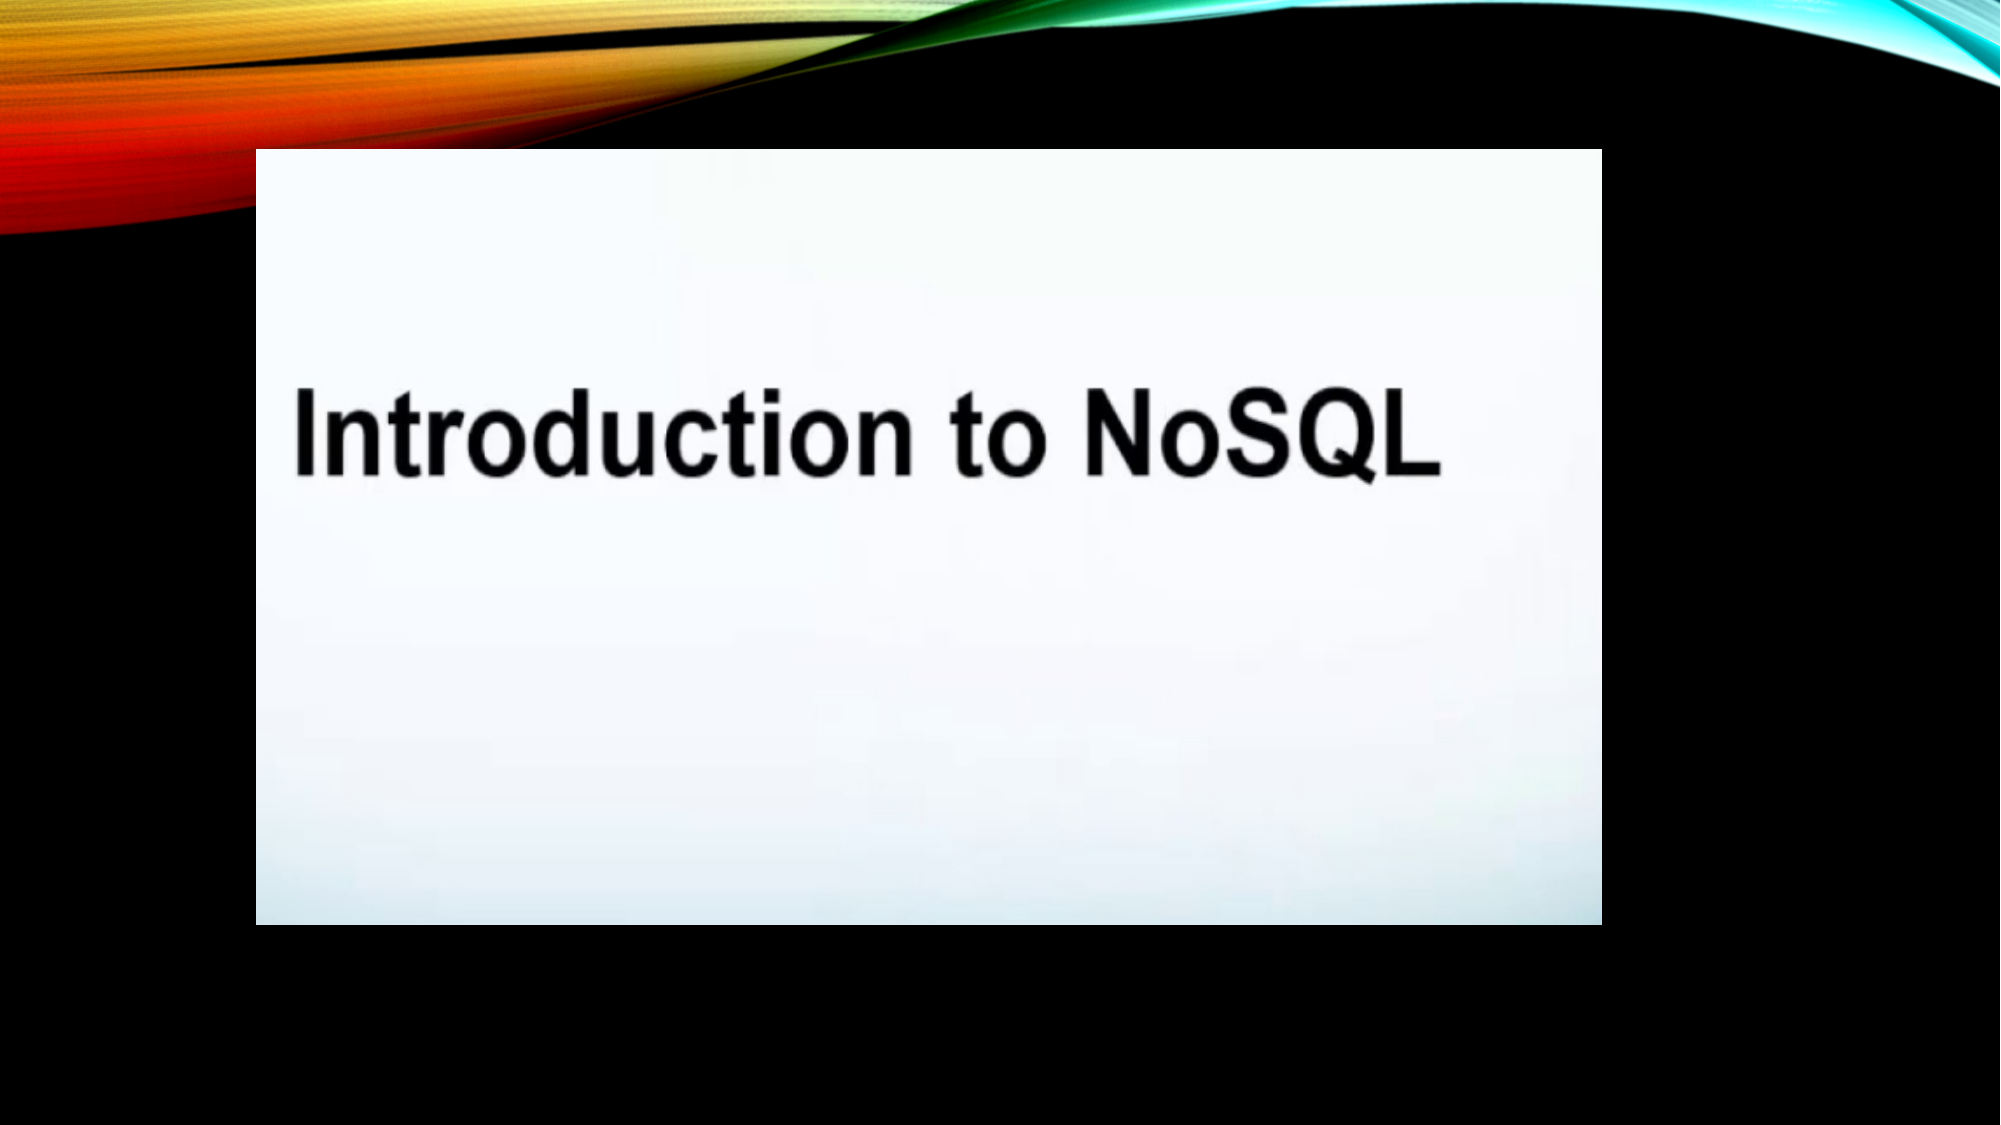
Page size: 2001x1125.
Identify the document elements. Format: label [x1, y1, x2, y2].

picture [0, 0, 2000, 925]
